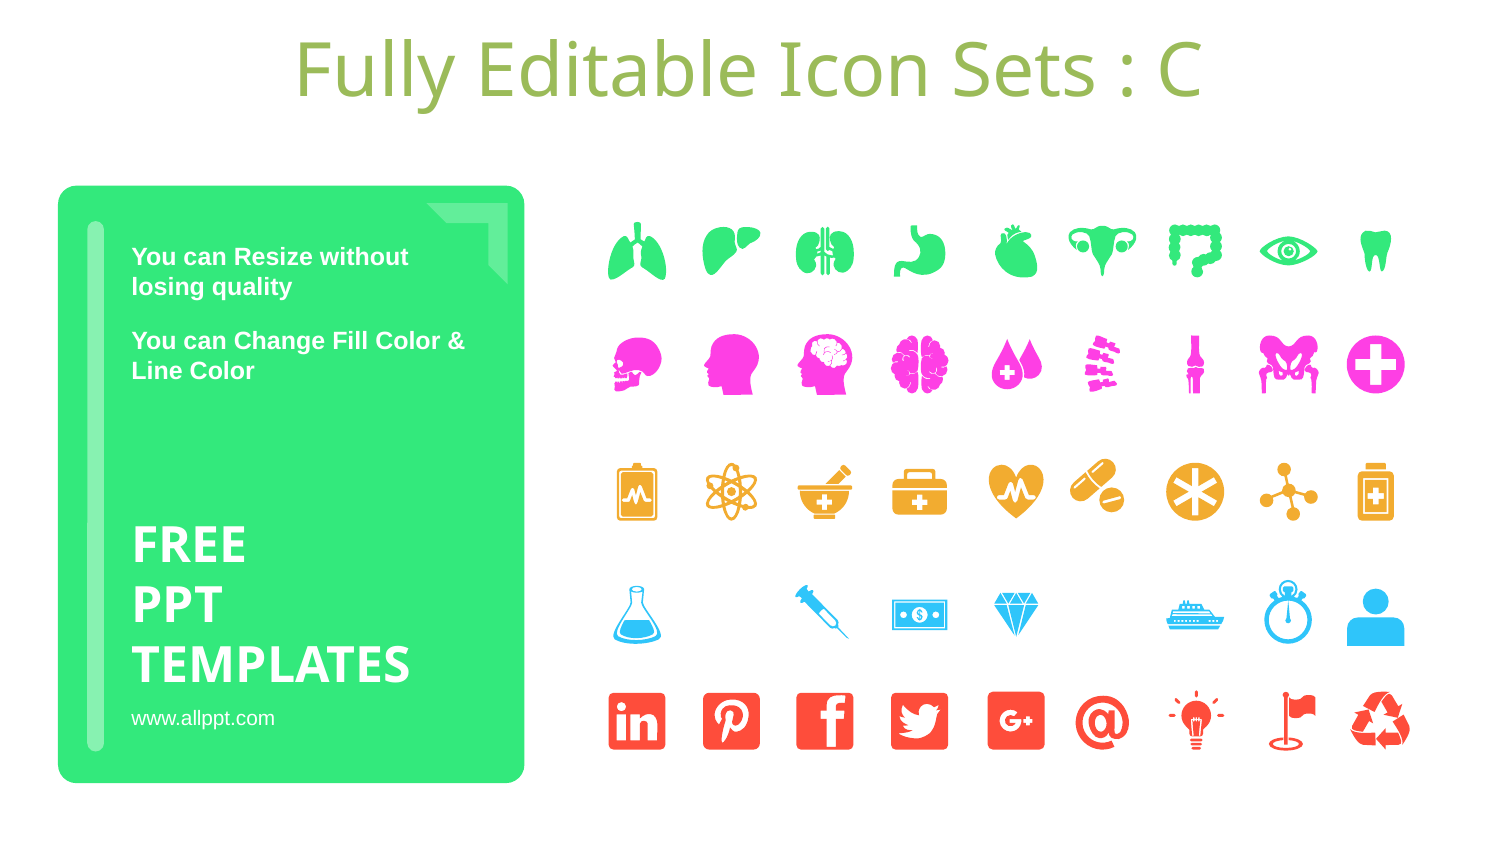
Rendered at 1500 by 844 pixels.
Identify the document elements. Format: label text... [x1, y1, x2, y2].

text_box [1164, 460, 1227, 523]
text_box [986, 462, 1046, 521]
text_box [703, 460, 760, 523]
text_box [1066, 223, 1139, 279]
text_box [1067, 456, 1127, 515]
text_box [1355, 460, 1396, 523]
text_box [1081, 335, 1121, 400]
text_box [1358, 228, 1394, 274]
text_box [610, 335, 664, 394]
text_box [890, 466, 949, 517]
text_box [795, 332, 855, 398]
text_box [888, 333, 951, 396]
text_box You can Resize without losing quality [116, 233, 482, 308]
text_box [1172, 688, 1227, 752]
text_box [989, 336, 1044, 392]
text_box [1184, 333, 1207, 396]
text_box FREE PPT TEMPLATES [116, 498, 482, 707]
text_box [889, 690, 951, 752]
text_box www.allppt.com [116, 707, 482, 736]
text_box [795, 462, 855, 521]
text_box [700, 224, 763, 278]
text_box [992, 590, 1041, 639]
text_box [793, 582, 851, 641]
text_box [614, 460, 660, 523]
text_box [1345, 586, 1407, 648]
text_box [1257, 460, 1320, 523]
text_box [1257, 234, 1320, 268]
text_box [1344, 333, 1407, 396]
text_box [891, 223, 948, 279]
text_box Fully Editable Icon Sets : C [0, 20, 1499, 114]
text_box [606, 219, 669, 282]
text_box [1166, 711, 1178, 720]
text_box [1266, 689, 1318, 753]
text_box [985, 689, 1047, 752]
text_box You can Change Fill Color & Line Color [116, 317, 482, 392]
text_box [1166, 222, 1224, 280]
text_box [794, 690, 856, 752]
text_box [1164, 598, 1227, 632]
text_box [606, 690, 668, 752]
text_box [993, 222, 1040, 280]
text_box [793, 224, 856, 278]
text_box [611, 583, 663, 646]
text_box [1262, 577, 1314, 646]
text_box [1073, 693, 1132, 752]
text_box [703, 329, 762, 396]
text_box [890, 597, 949, 632]
text_box [700, 690, 762, 752]
text_box [1256, 333, 1321, 396]
text_box [1348, 689, 1412, 752]
